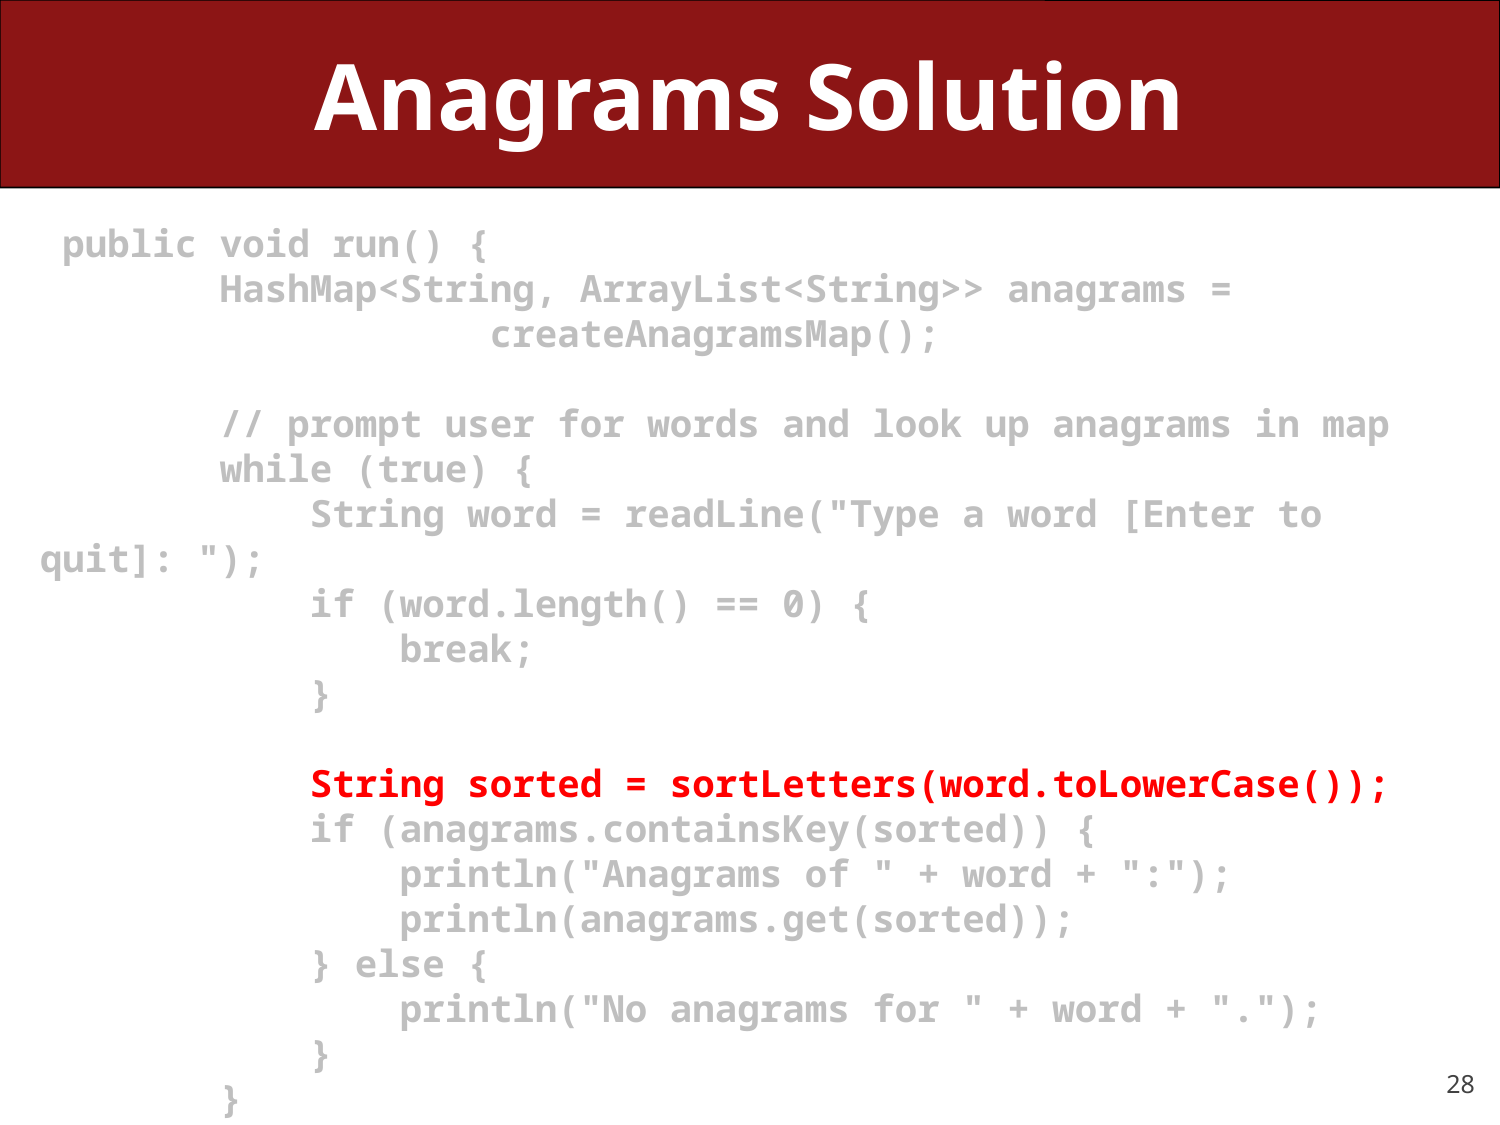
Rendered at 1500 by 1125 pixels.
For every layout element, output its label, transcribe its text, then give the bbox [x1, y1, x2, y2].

list public void run() { HashMap<String, ArrayList<String>> anagrams = createAnagramsMap(); // prompt user for words and look up anagrams in map while (true) { String word = readLine("Type a word [Enter to quit]: "); if (word.length() == 0) { break; } String sorted = sortLetters(word.toLowerCase()); if (anagrams.containsKey(sorted)) { println("Anagrams of " + word + ":"); println(anagrams.get(sorted)); } else { println("No anagrams for " + word + "."); } } } [24, 212, 1475, 1063]
title Anagrams Solution [75, 0, 1425, 188]
